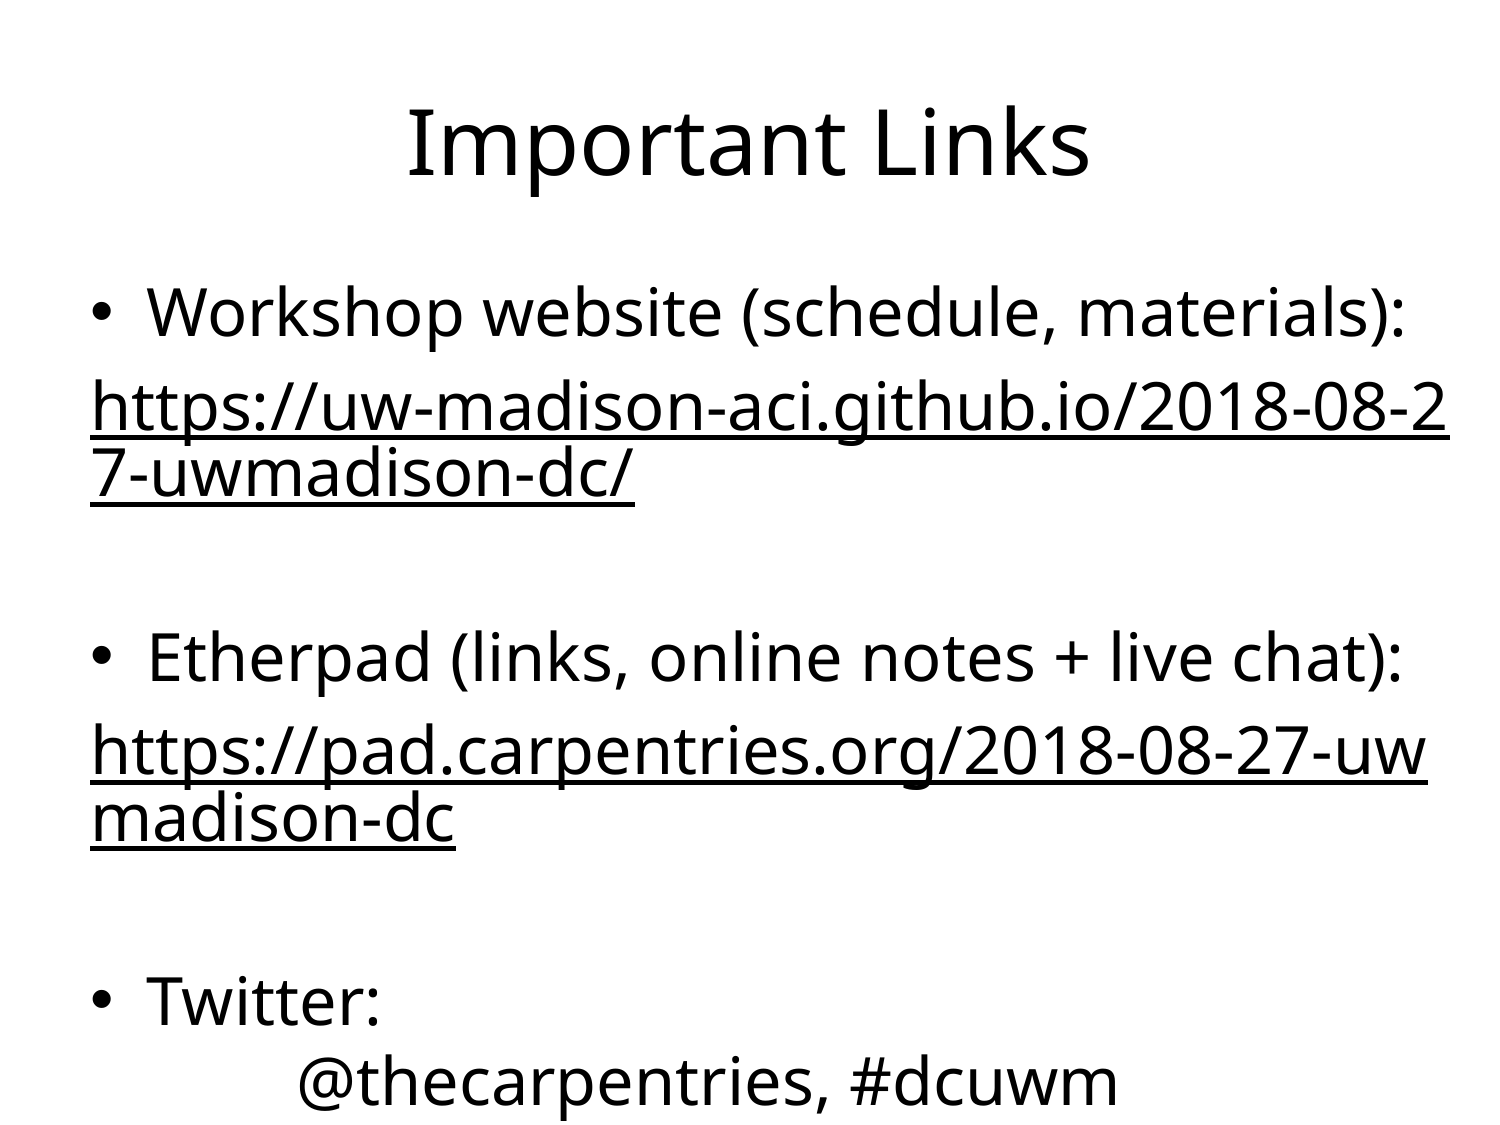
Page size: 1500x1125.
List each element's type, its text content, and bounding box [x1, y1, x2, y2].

list Workshop website (schedule, materials): https://uw-madison-aci.github.io/2018-08-27-uwmadison-dc/ Etherpad (links, online notes + live chat): https://pad.carpentries.org/2018-08-27-uwmadison-dc Twitter: @thecarpentries, #dcuwm [75, 262, 1469, 1005]
title Important Links [75, 45, 1425, 233]
